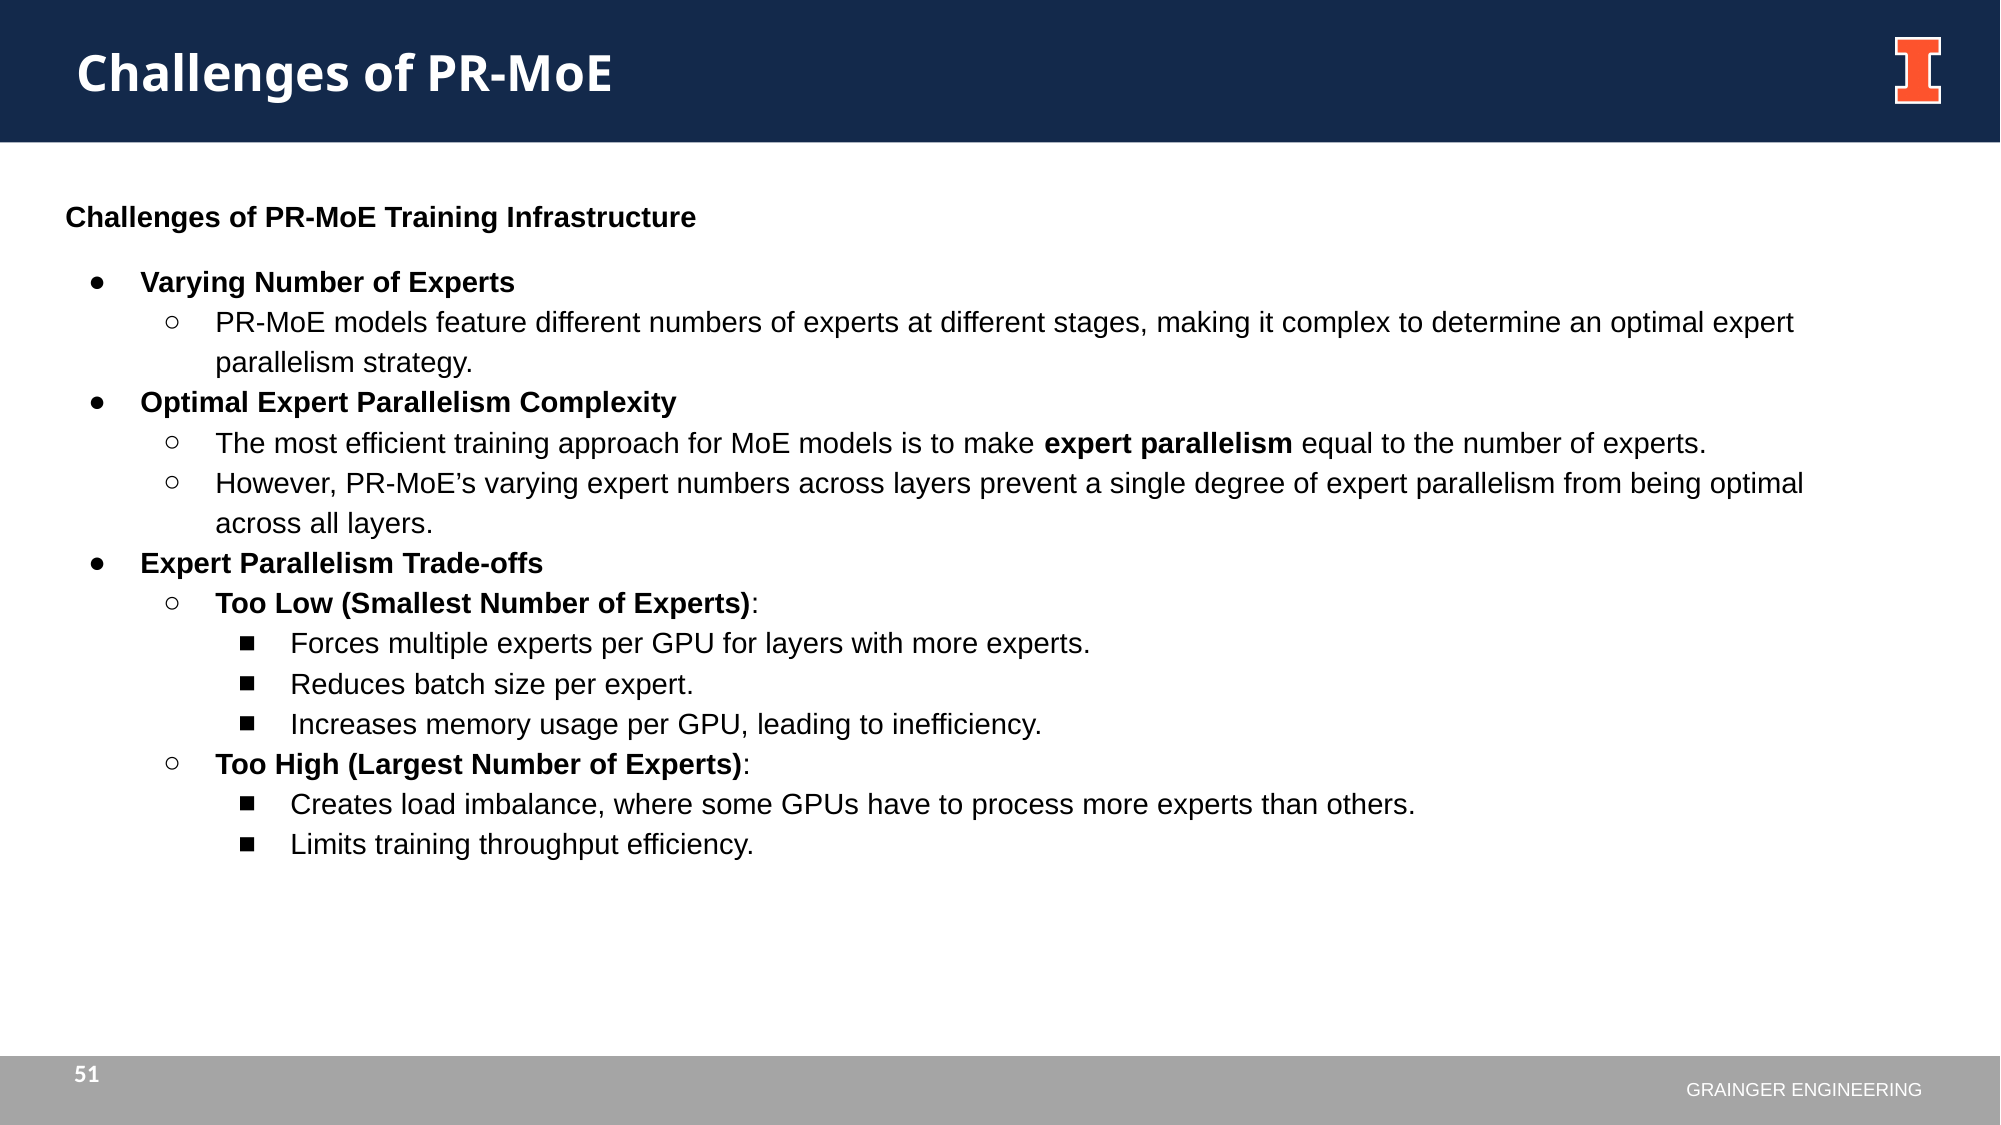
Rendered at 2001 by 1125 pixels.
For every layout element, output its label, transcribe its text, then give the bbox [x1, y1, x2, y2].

picture [1895, 37, 1942, 104]
text_box Challenges of PR-MoE Training Infrastructure Varying Number of Experts PR-MoE models feature different numbers of experts at different stages, making it complex to determine an optimal expert parallelism strategy. Optimal Expert Parallelism Complexity The most efficient training approach for MoE models is to make expert parallelism equal to the number of experts. However, PR-MoE’s varying expert numbers across layers prevent a single degree of expert parallelism from being optimal across all layers. Expert Parallelism Trade-offs Too Low (Smallest Number of Experts): Forces multiple experts per GPU for layers with more experts. Reduces batch size per expert. Increases memory usage per GPU, leading to inefficiency. Too High (Largest Number of Experts): Creates load imbalance, where some GPUs have to process more experts than others. Limits training throughput efficiency. [50, 185, 1852, 1013]
slide_number ‹#› [59, 1042, 510, 1103]
text_box GRAINGER ENGINEERING [1531, 1070, 1938, 1108]
text_box [0, 0, 2000, 143]
text_box Challenges of PR-MoE [61, 33, 1852, 109]
text_box [0, 1056, 2000, 1125]
